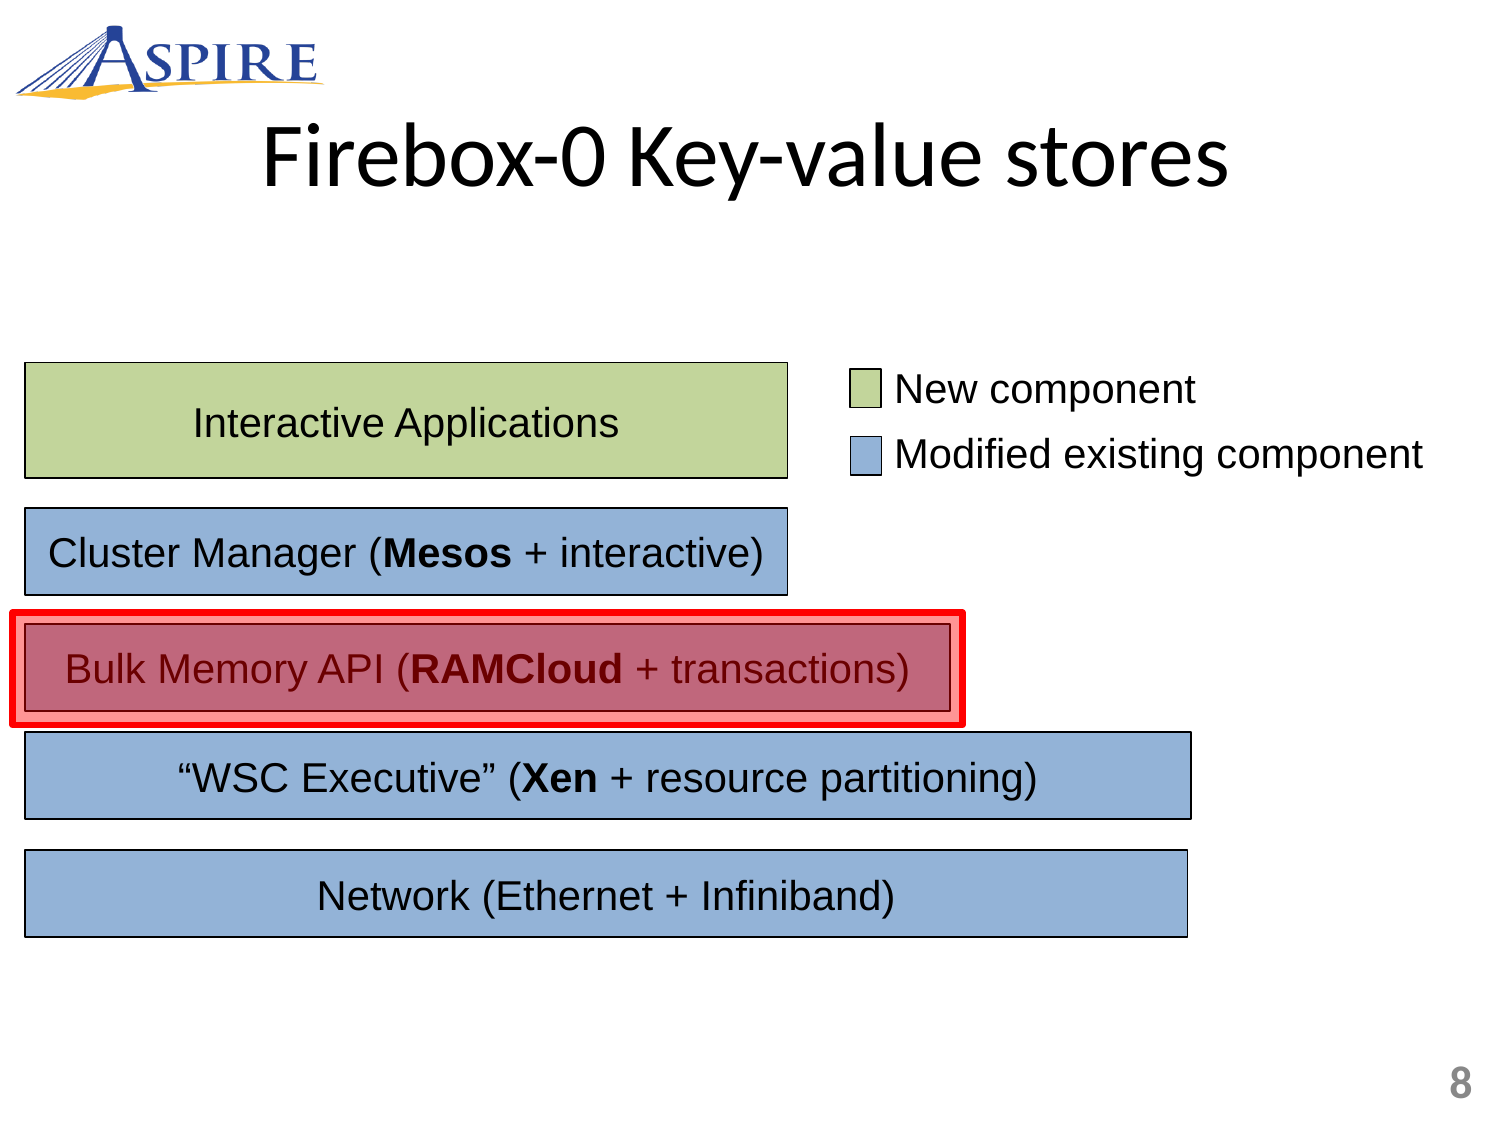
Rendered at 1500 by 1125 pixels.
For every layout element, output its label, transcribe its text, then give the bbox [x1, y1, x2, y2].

text_box Firebox-0 Key-value stores [29, 87, 1463, 213]
text_box Network (Ethernet + Infiniband) [24, 849, 1188, 938]
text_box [24, 337, 1451, 820]
picture [1, 12, 338, 113]
text_box [12, 612, 19, 725]
slide_number 8 [1137, 1050, 1488, 1110]
